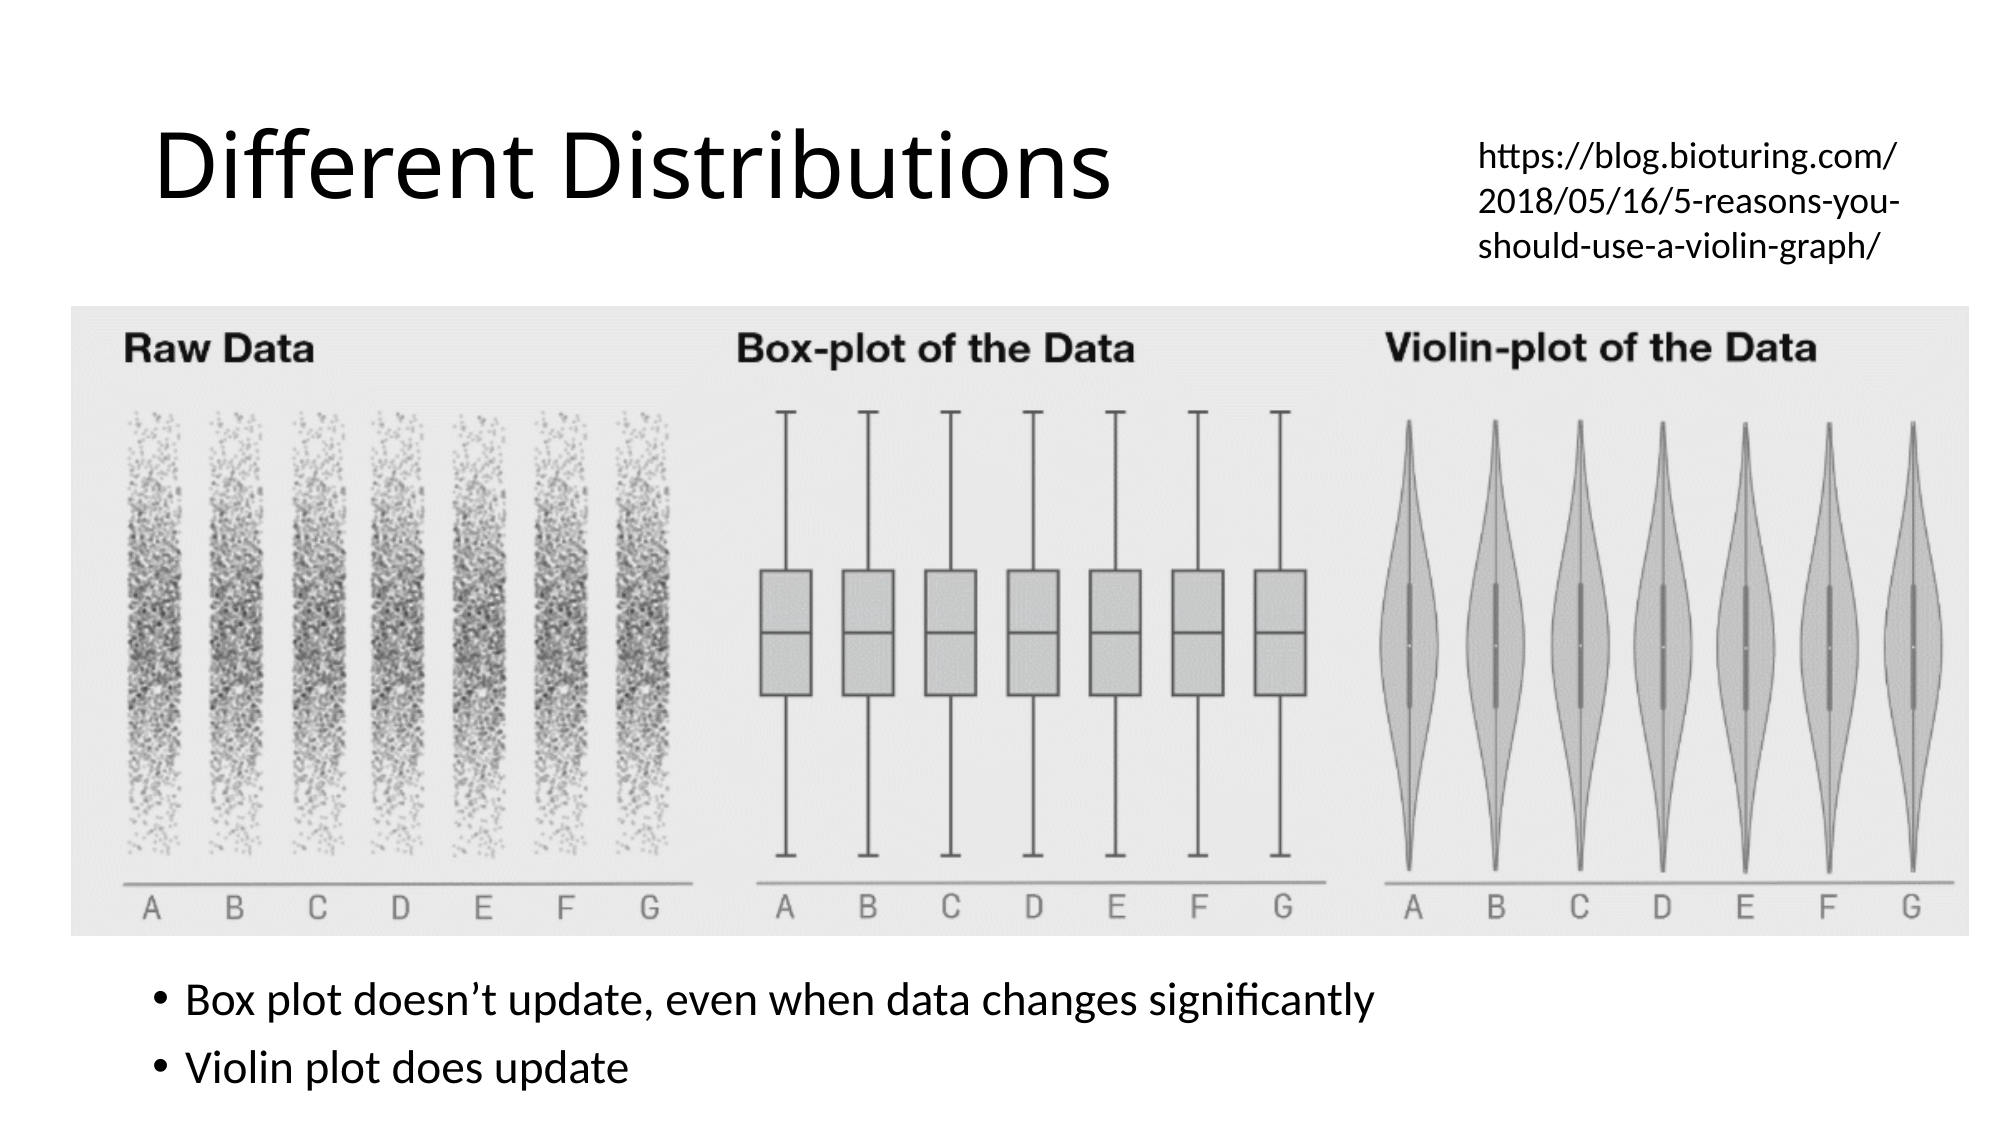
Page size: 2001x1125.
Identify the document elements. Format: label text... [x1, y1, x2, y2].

list Box plot doesn’t update, even when data changes significantly Violin plot does update [137, 967, 1863, 1103]
title Different Distributions [137, 59, 1863, 278]
picture [71, 306, 1969, 936]
text_box https://blog.bioturing.com/2018/05/16/5-reasons-you-should-use-a-violin-graph/ [1463, 123, 1942, 273]
